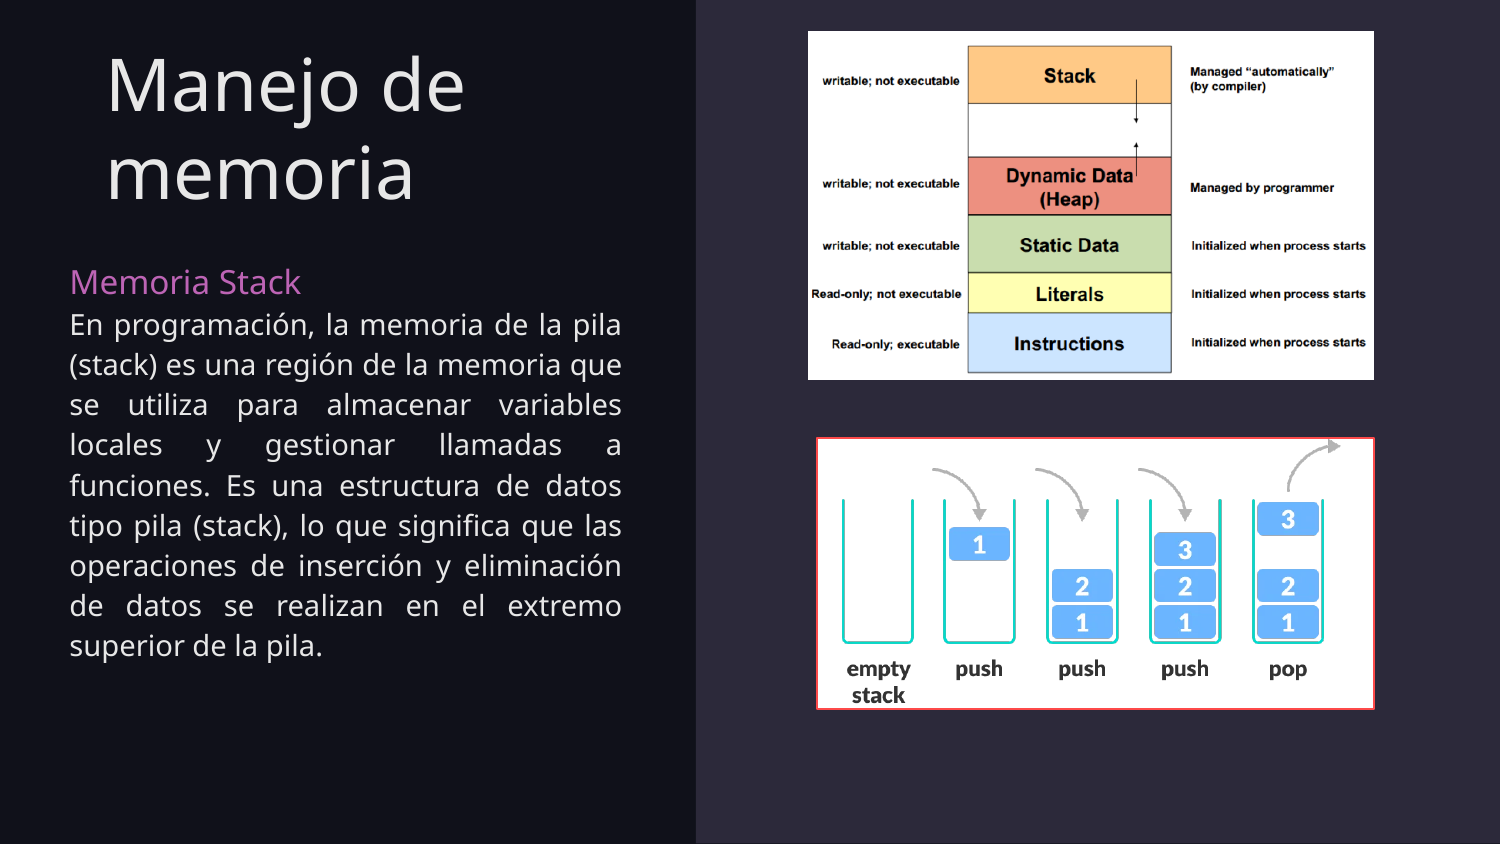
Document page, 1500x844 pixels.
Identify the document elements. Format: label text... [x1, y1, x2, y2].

title Manejo de memoria [90, 54, 528, 229]
picture [807, 30, 1375, 380]
picture [807, 403, 1375, 740]
subtitle Memoria Stack En programación, la memoria de la pila (stack) es una región de la memoria que se utiliza para almacenar variables locales y gestionar llamadas a funciones. Es una estructura de datos tipo pila (stack), lo que significa que las operaciones de inserción y eliminación de datos se realizan en el extremo superior de la pila. [54, 240, 638, 788]
